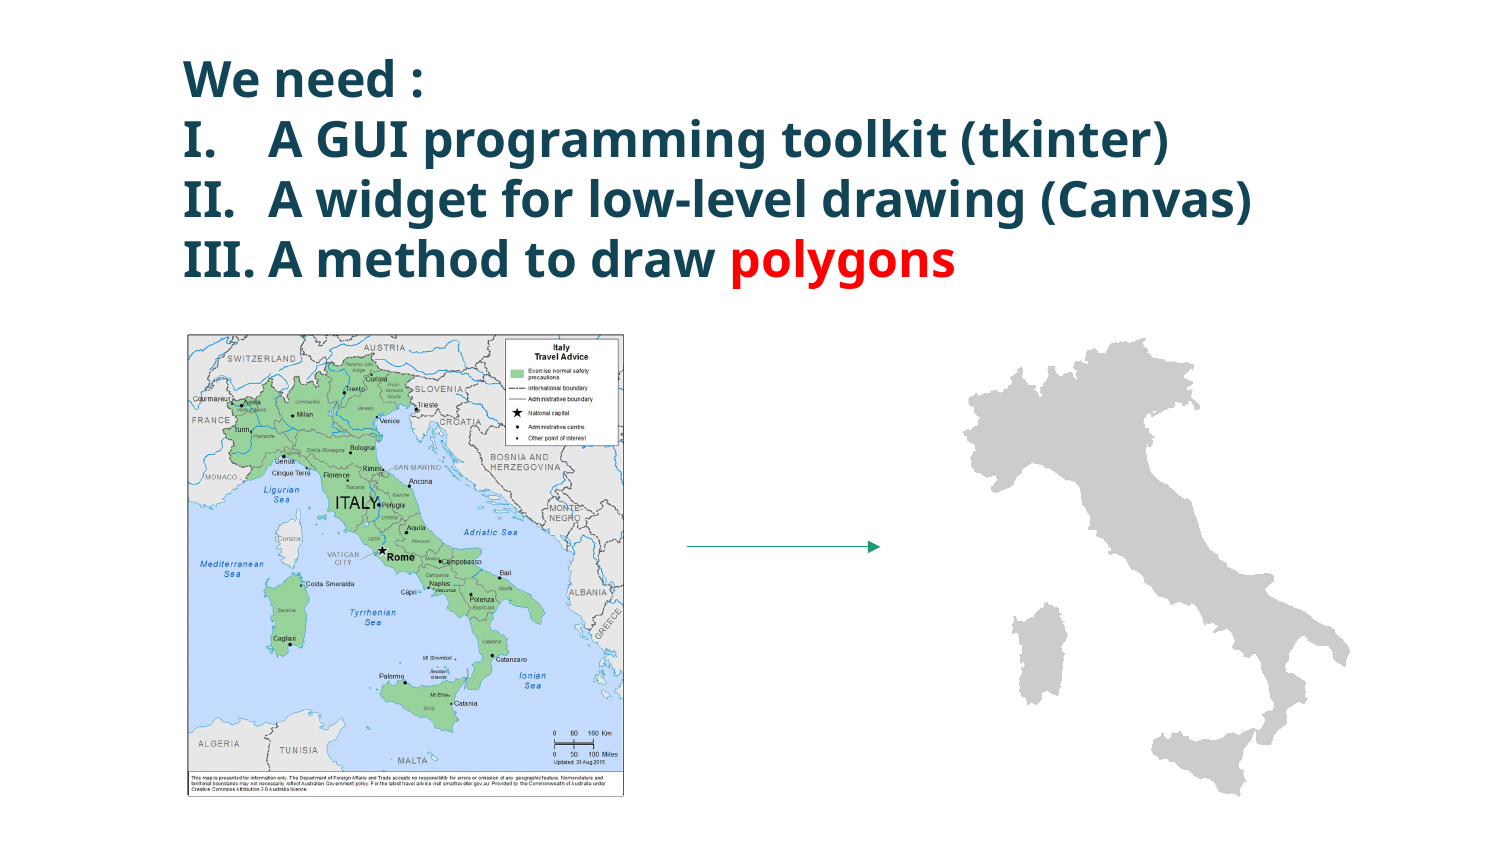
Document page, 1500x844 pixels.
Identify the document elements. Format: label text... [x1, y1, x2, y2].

text_box We need : A GUI programming toolkit (tkinter) A widget for low-level drawing (Canvas) A method to draw polygons [168, 46, 1444, 289]
picture [943, 313, 1369, 818]
picture [187, 334, 624, 797]
